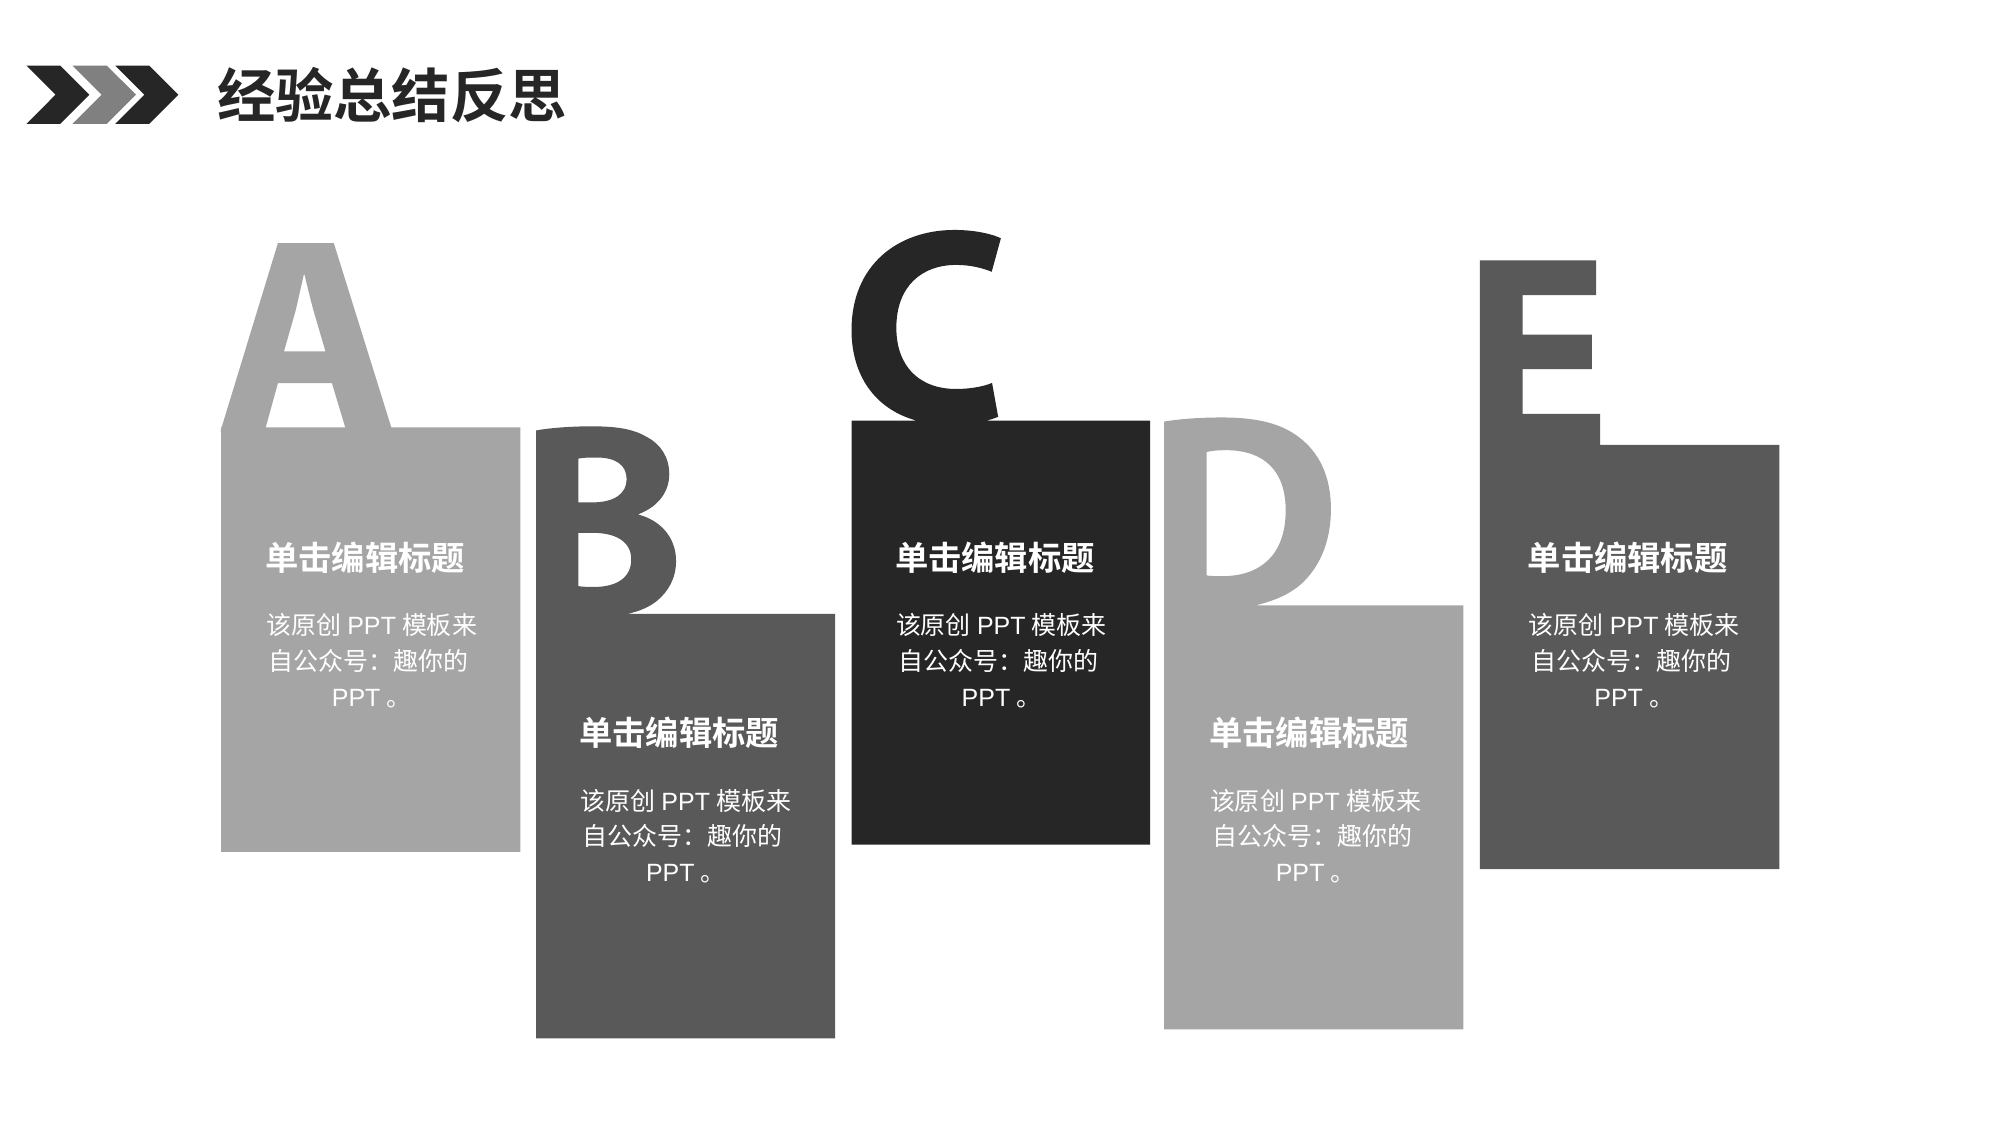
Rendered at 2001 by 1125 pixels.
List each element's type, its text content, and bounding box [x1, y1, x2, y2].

text_box 该原创PPT模板来自公众号：趣你的PPT。 [1209, 779, 1422, 887]
text_box 单击编辑标题 [265, 528, 478, 577]
text_box 该原创PPT模板来自公众号：趣你的PPT。 [265, 603, 478, 711]
text_box 该原创PPT模板来自公众号：趣你的PPT。 [579, 779, 793, 887]
text_box [851, 229, 1151, 845]
text_box [220, 243, 521, 852]
text_box 单击编辑标题 [1209, 704, 1422, 753]
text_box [26, 51, 584, 138]
text_box [1164, 417, 1464, 1030]
text_box 该原创PPT模板来自公众号：趣你的PPT。 [1527, 603, 1741, 711]
text_box [1479, 260, 1780, 870]
text_box 单击编辑标题 [579, 704, 793, 753]
text_box 该原创PPT模板来自公众号：趣你的PPT。 [895, 603, 1108, 711]
text_box 单击编辑标题 [1527, 528, 1741, 577]
text_box 单击编辑标题 [895, 528, 1108, 577]
text_box [536, 426, 836, 1039]
